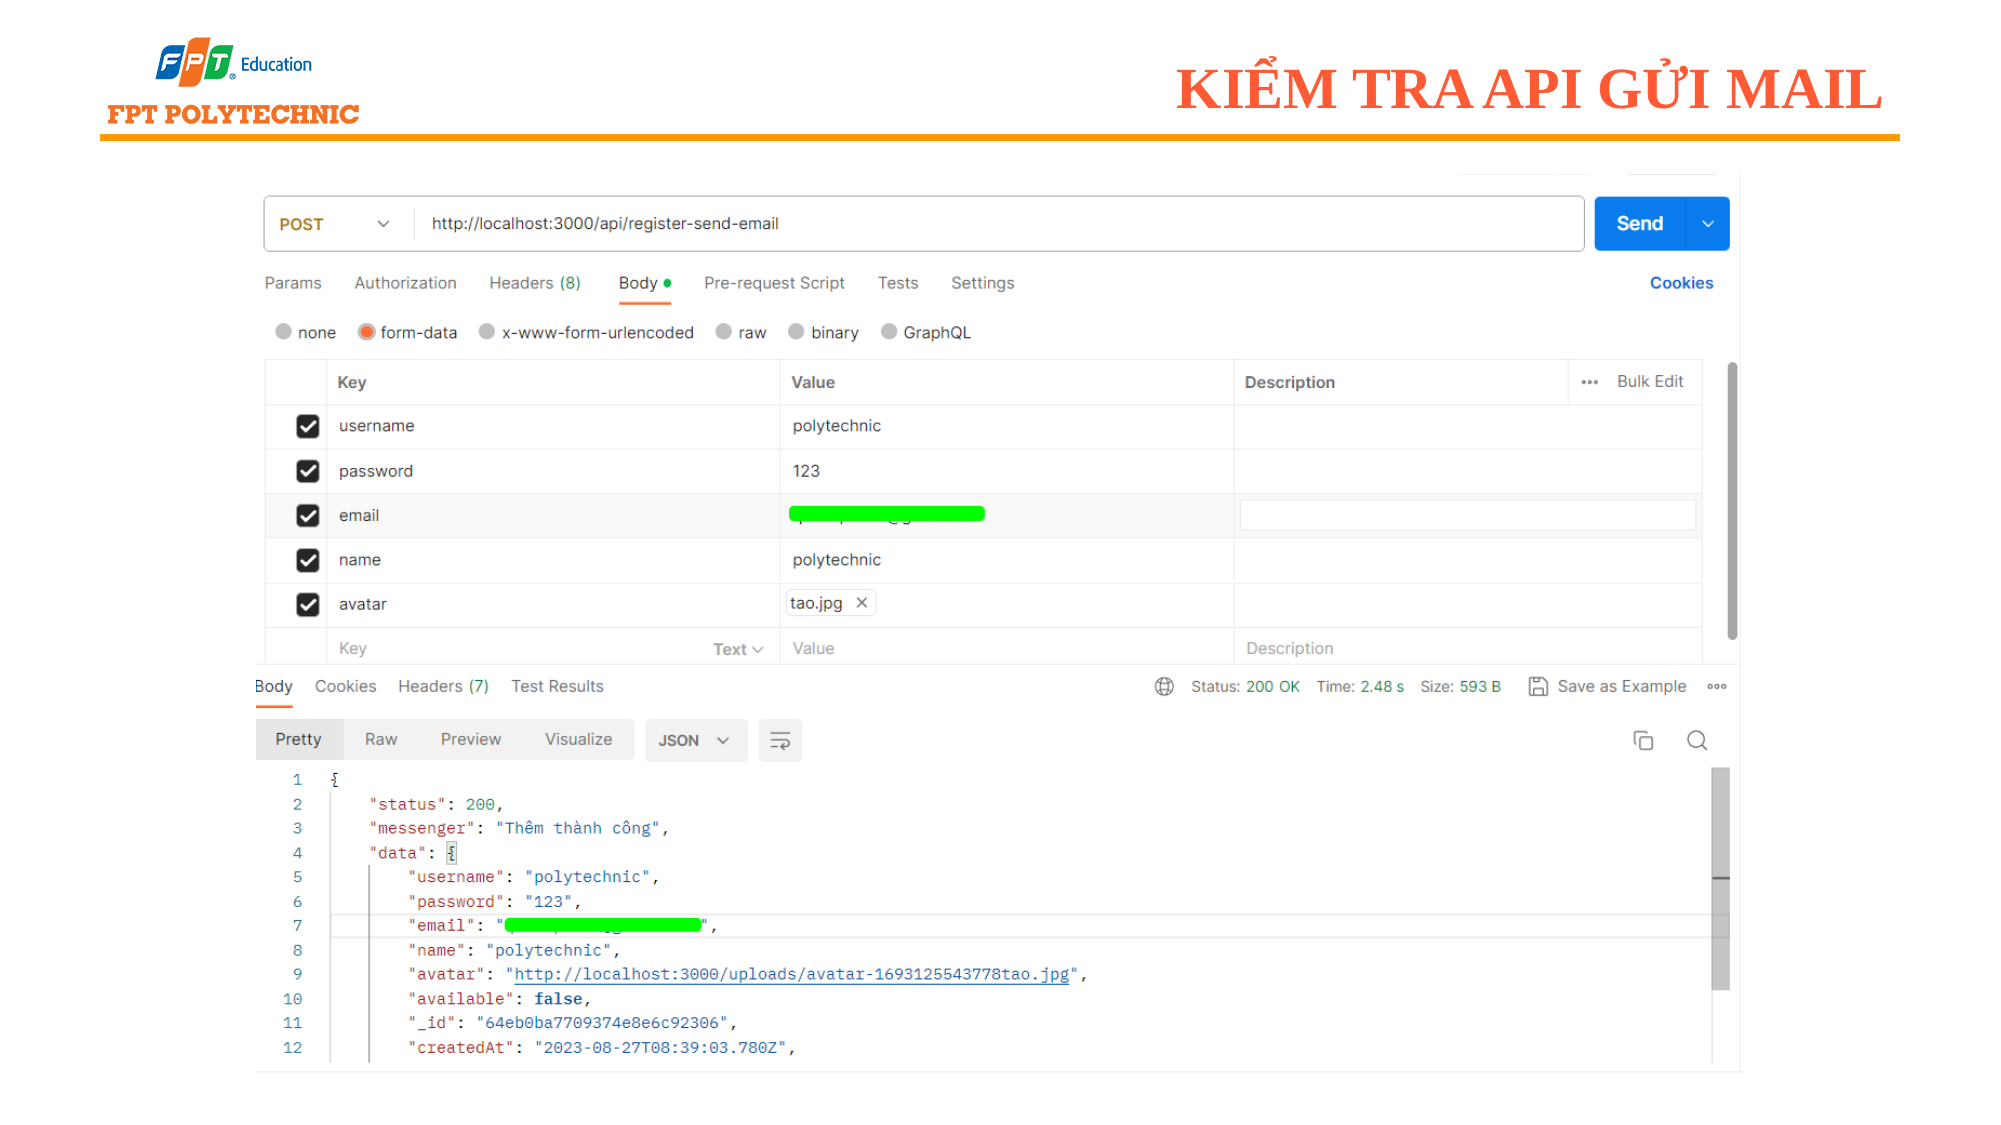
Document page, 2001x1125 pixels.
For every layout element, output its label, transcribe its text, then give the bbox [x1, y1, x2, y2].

picture [99, 25, 367, 134]
picture [99, 135, 367, 143]
title Kiểm tra api gửi mail [366, 45, 1900, 125]
picture [256, 174, 1744, 1081]
